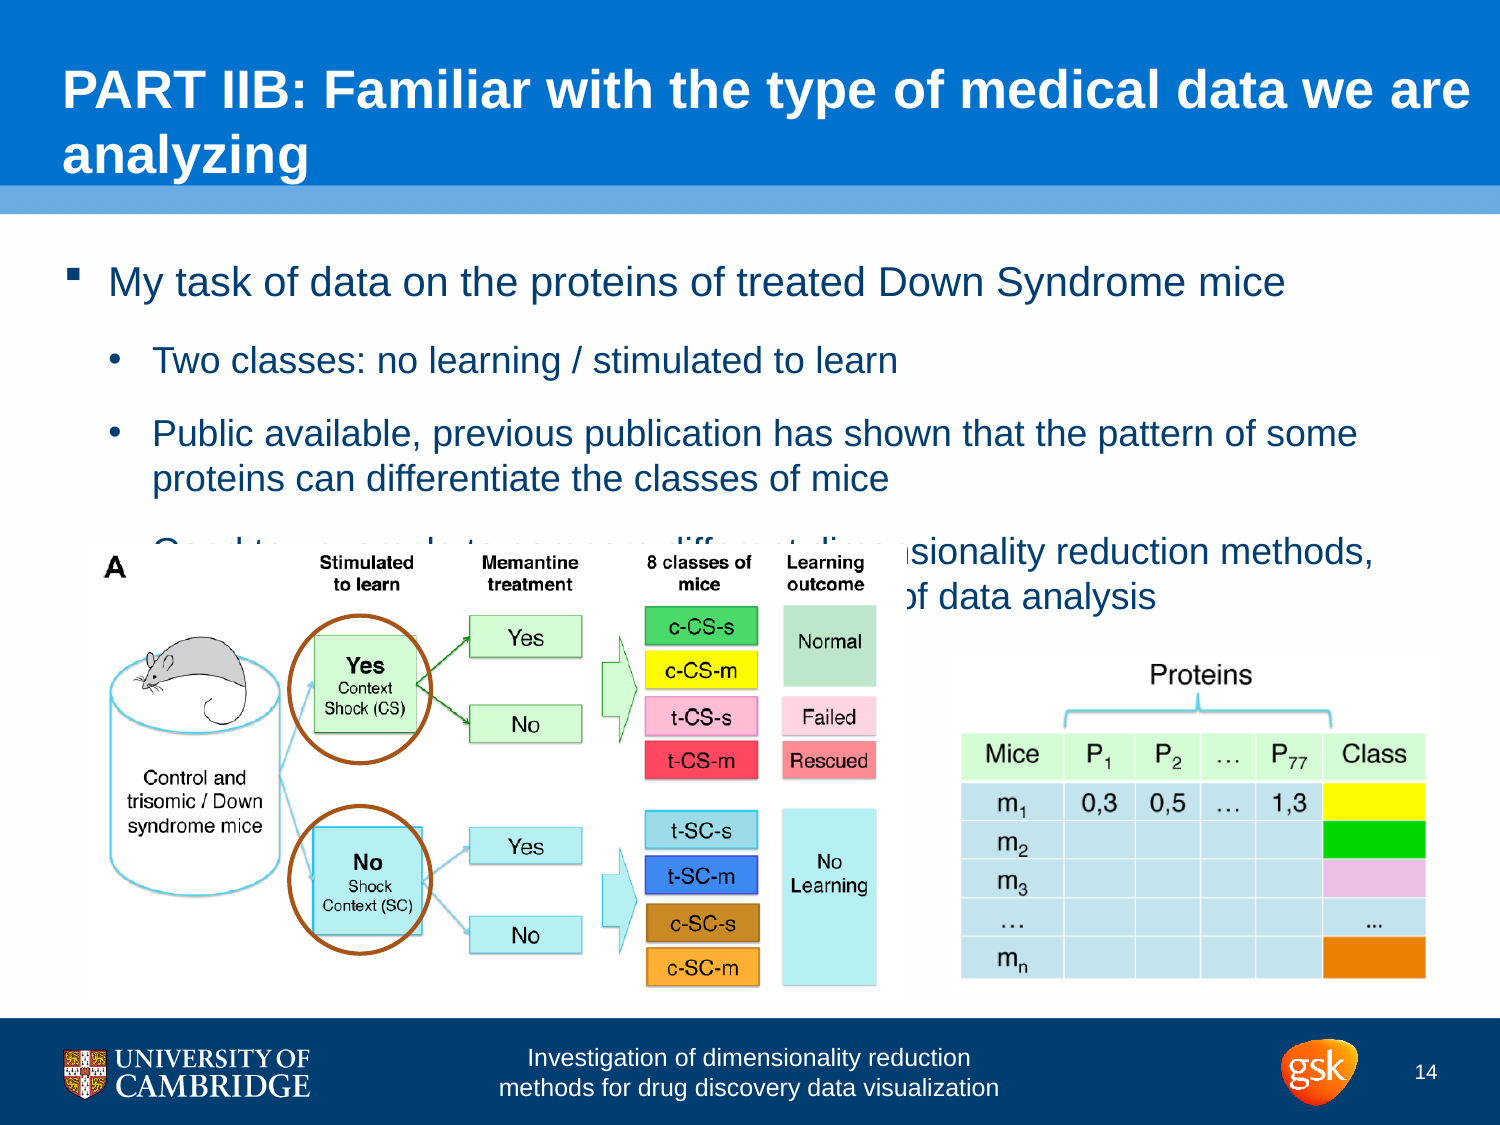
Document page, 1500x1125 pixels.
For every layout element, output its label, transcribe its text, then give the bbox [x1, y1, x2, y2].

slide_number 14 [1405, 1058, 1438, 1088]
text_box Investigation of dimensionality reduction methods for drug discovery data visualization [464, 1033, 1036, 1109]
title PART IIB: Familiar with the type of medical data we are analyzing [63, 54, 1483, 125]
list My task of data on the proteins of treated Down Syndrome mice Two classes: no learning / stimulated to learn Public available, previous publication has shown that the pattern of some proteins can differentiate the classes of mice Good toy example to compare different dimensionality reduction methods, and show the result to scientists as a tutorial of data analysis [63, 254, 1438, 633]
picture [0, 0, 1500, 1125]
